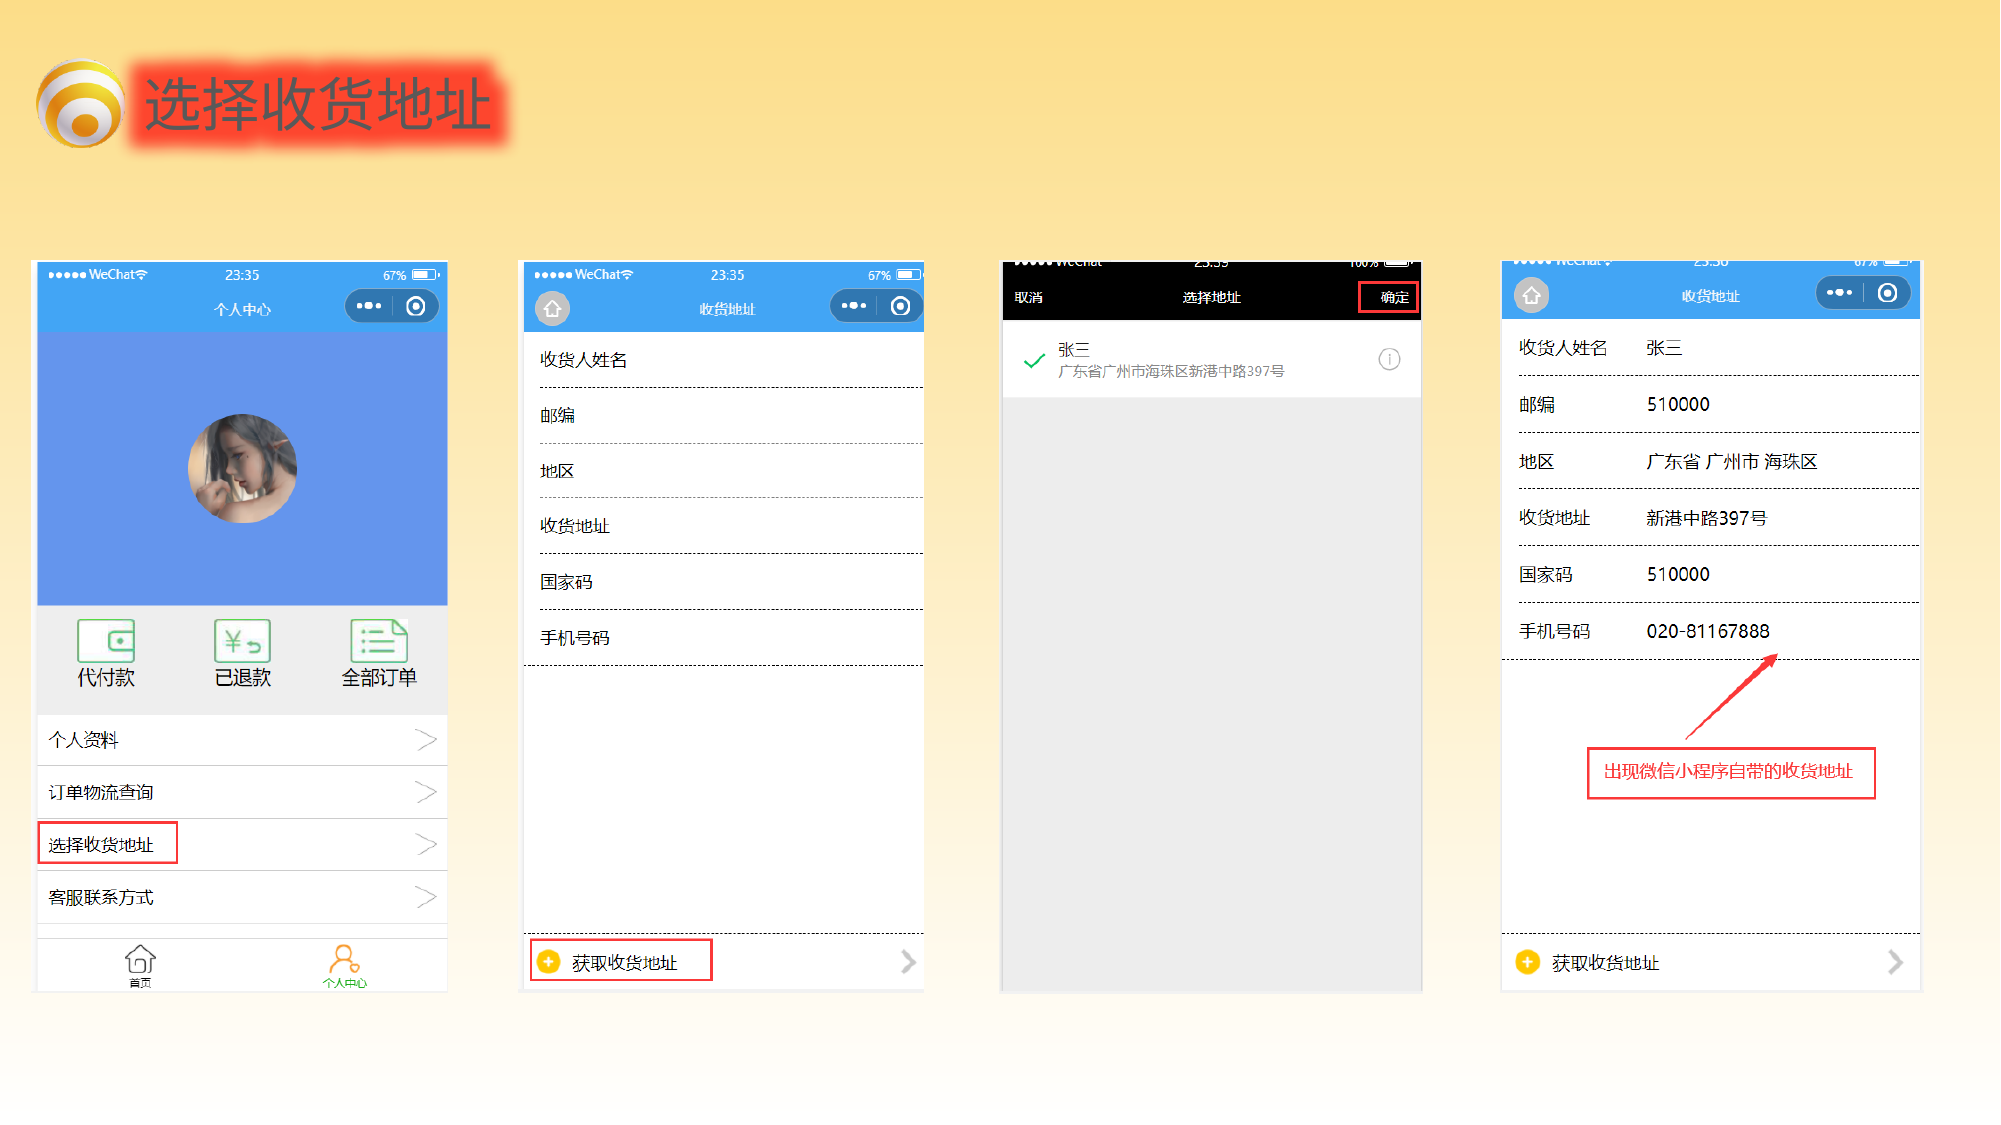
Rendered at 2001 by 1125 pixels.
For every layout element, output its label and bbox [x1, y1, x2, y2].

text_box [36, 58, 519, 148]
picture [31, 260, 448, 993]
picture [1500, 260, 1924, 993]
picture [518, 260, 924, 993]
picture [999, 260, 1423, 994]
